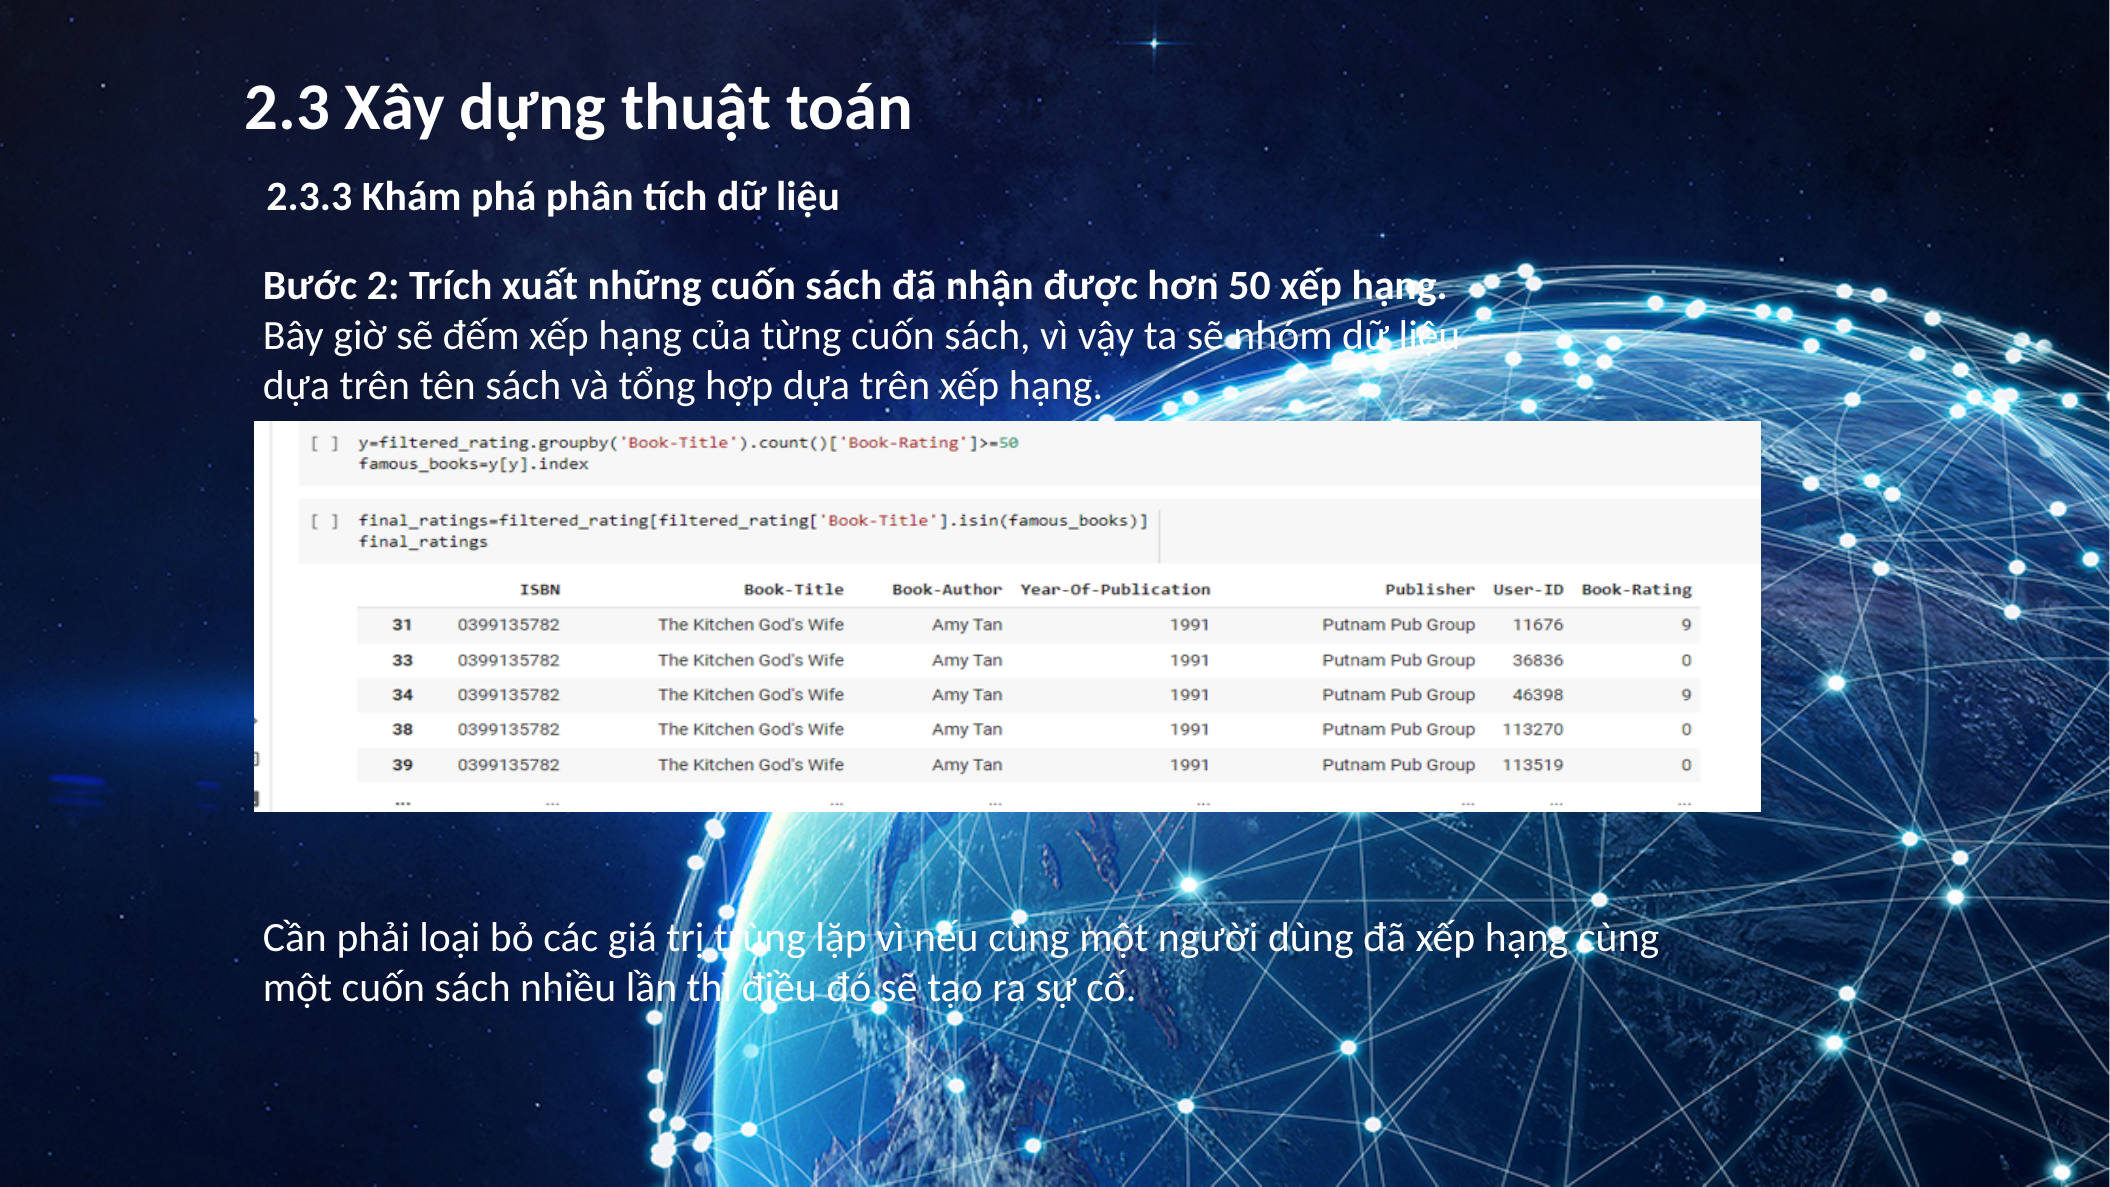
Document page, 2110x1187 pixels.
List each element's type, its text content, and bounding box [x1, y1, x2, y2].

text_box 2.3.3 Khám phá phân tích dữ liệu [251, 161, 1008, 277]
text_box Cần phải loại bỏ các giá trị trùng lặp vì nếu cùng một người dùng đã xếp hạng cùng một cuốn sách nhiều lần thì điều đó sẽ tạo ra sự cố. [248, 902, 1678, 1018]
picture [0, 0, 2110, 1187]
text_box 2.3 Xây dựng thuật toán [229, 55, 1140, 151]
text_box Bước 2: Trích xuất những cuốn sách đã nhận được hơn 50 xếp hạng. Bây giờ sẽ đếm xếp hạng của từng cuốn sách, vì vậy ta sẽ nhóm dữ liệu dựa trên tên sách và tổng hợp dựa trên xếp hạng. [248, 250, 1512, 516]
